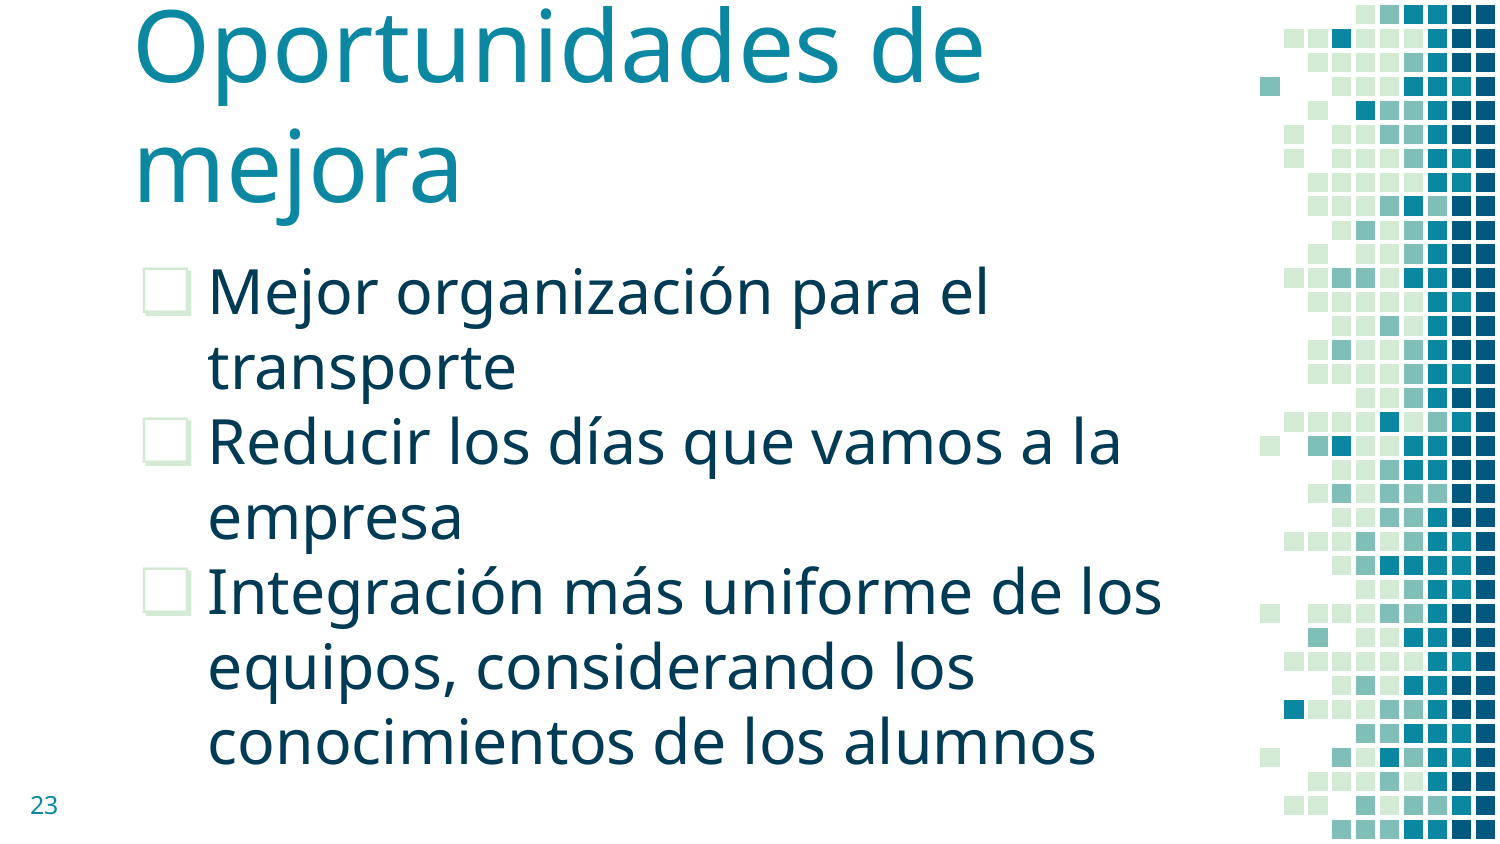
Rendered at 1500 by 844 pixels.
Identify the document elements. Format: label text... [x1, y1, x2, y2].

title Oportunidades de mejora [117, 96, 1227, 237]
list Mejor organización para el transporte Reducir los días que vamos a la empresa Integración más uniforme de los equipos, considerando los conocimientos de los alumnos [117, 237, 1227, 727]
slide_number ‹#› [15, 774, 105, 839]
